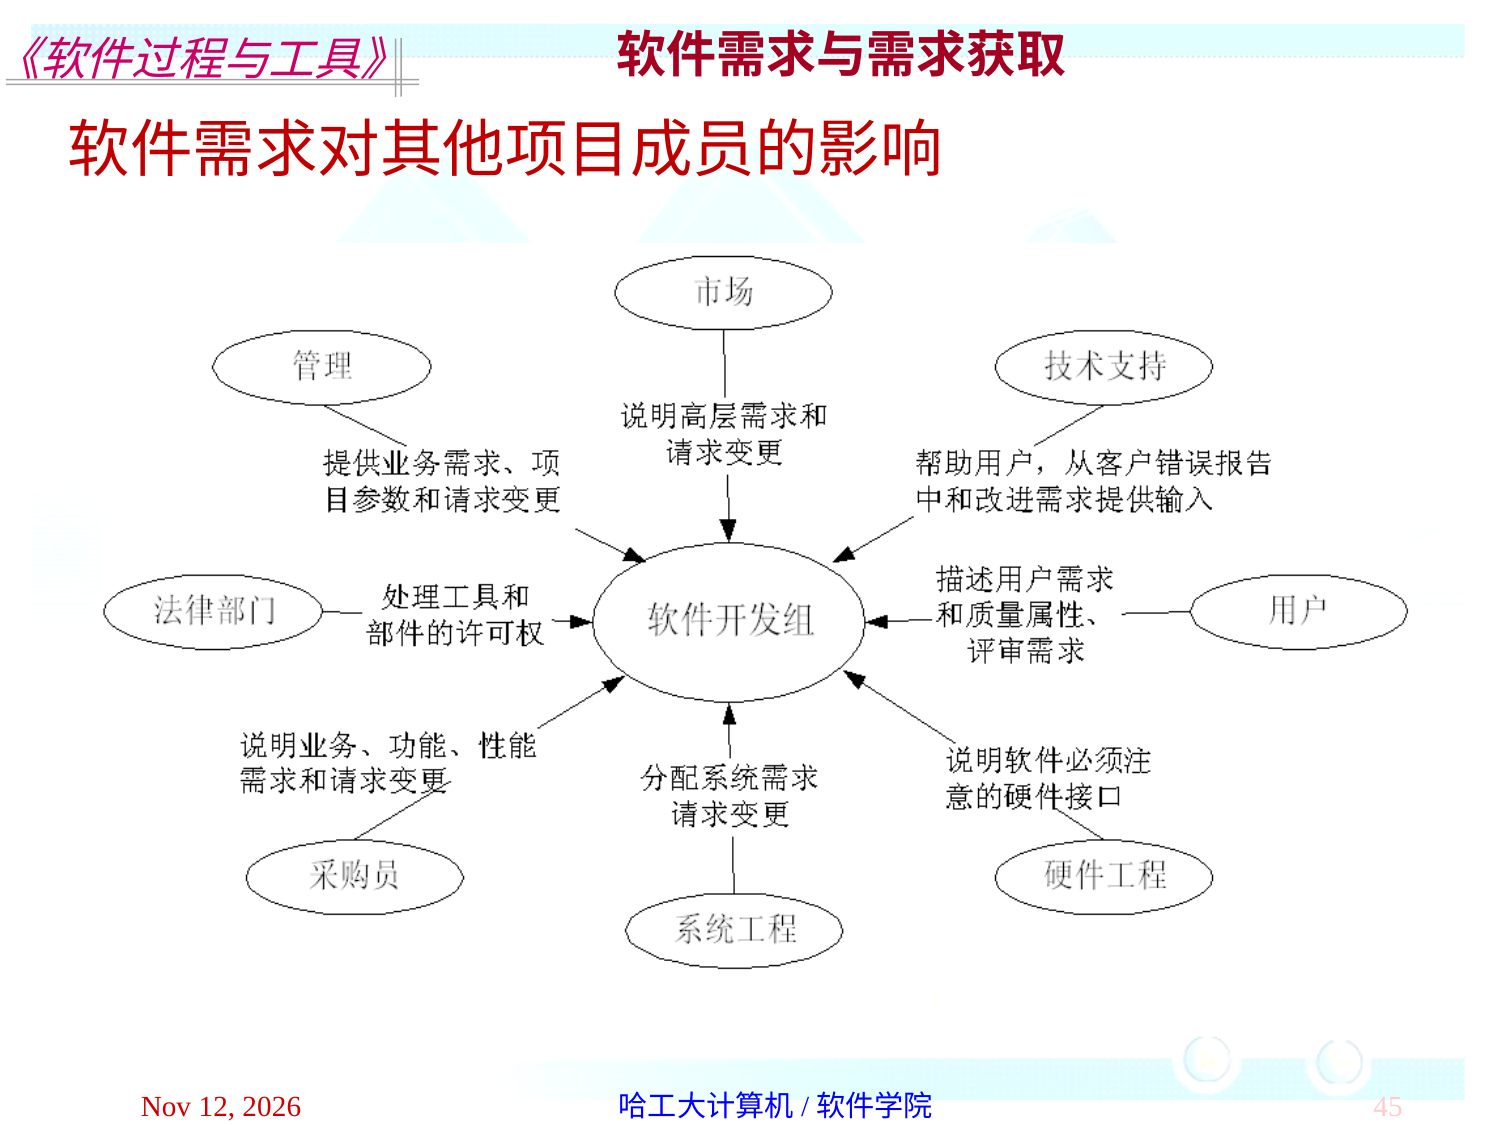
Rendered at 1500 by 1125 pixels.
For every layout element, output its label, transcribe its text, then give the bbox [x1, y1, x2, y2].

text_box 软件需求对其他项目成员的影响 [53, 101, 1447, 209]
picture [100, 243, 1412, 984]
text_box 软件需求与需求获取 [389, 15, 1294, 90]
